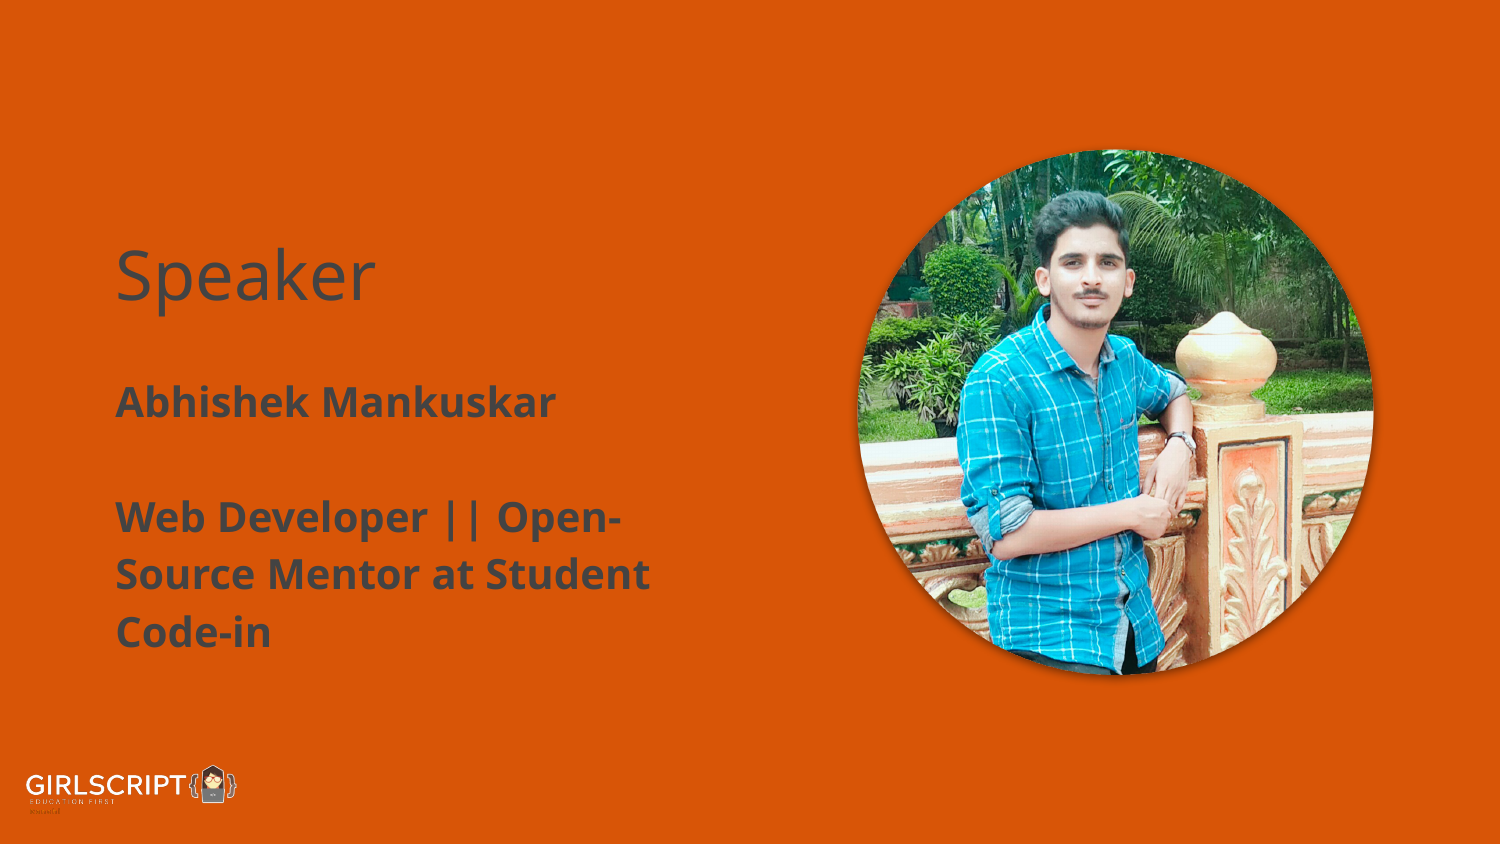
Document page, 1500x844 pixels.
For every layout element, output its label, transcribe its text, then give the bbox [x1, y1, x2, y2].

subtitle Abhishek Mankuskar Web Developer || Open-Source Mentor at Student Code-in [115, 368, 745, 606]
picture [843, 136, 1394, 693]
title Speaker [115, 144, 639, 315]
picture [0, 703, 341, 844]
